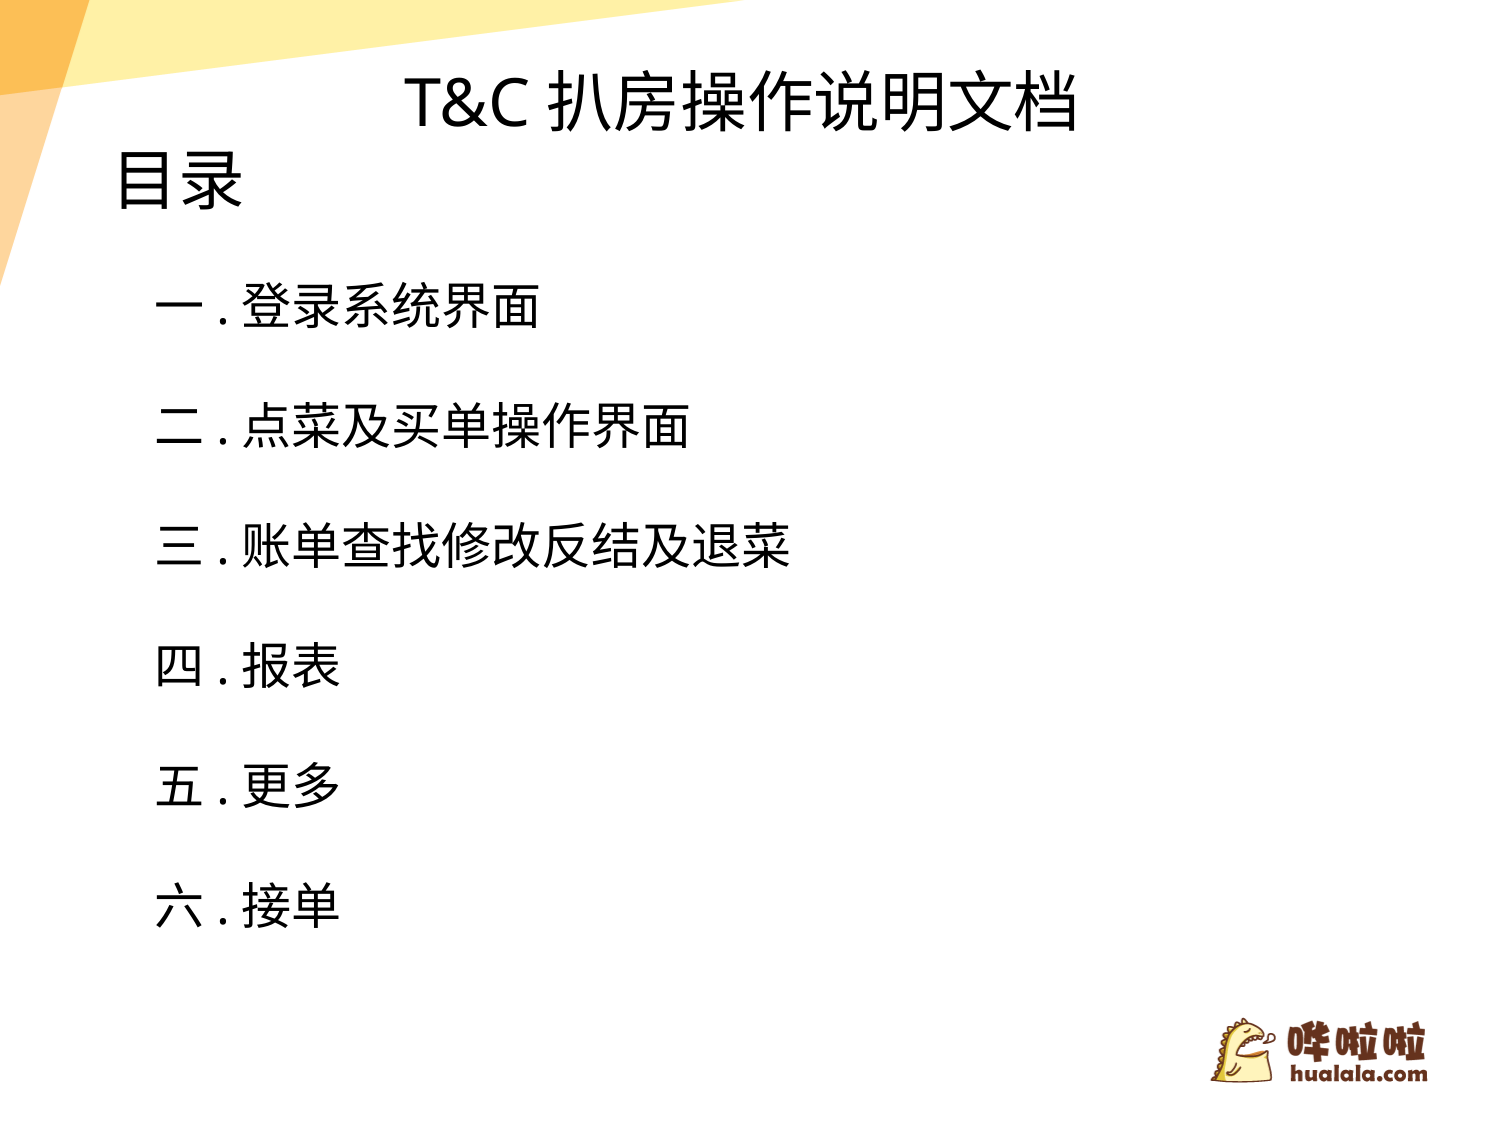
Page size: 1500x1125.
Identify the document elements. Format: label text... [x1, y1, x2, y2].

picture [0, 0, 1500, 1125]
text_box 目录 [96, 130, 260, 226]
text_box 一.登录系统界面 二.点菜及买单操作界面 三.账单查找修改反结及退菜 四.报表 五.更多 六.接单 [139, 266, 1272, 1062]
text_box T&C扒房操作说明文档 [202, 52, 1297, 147]
